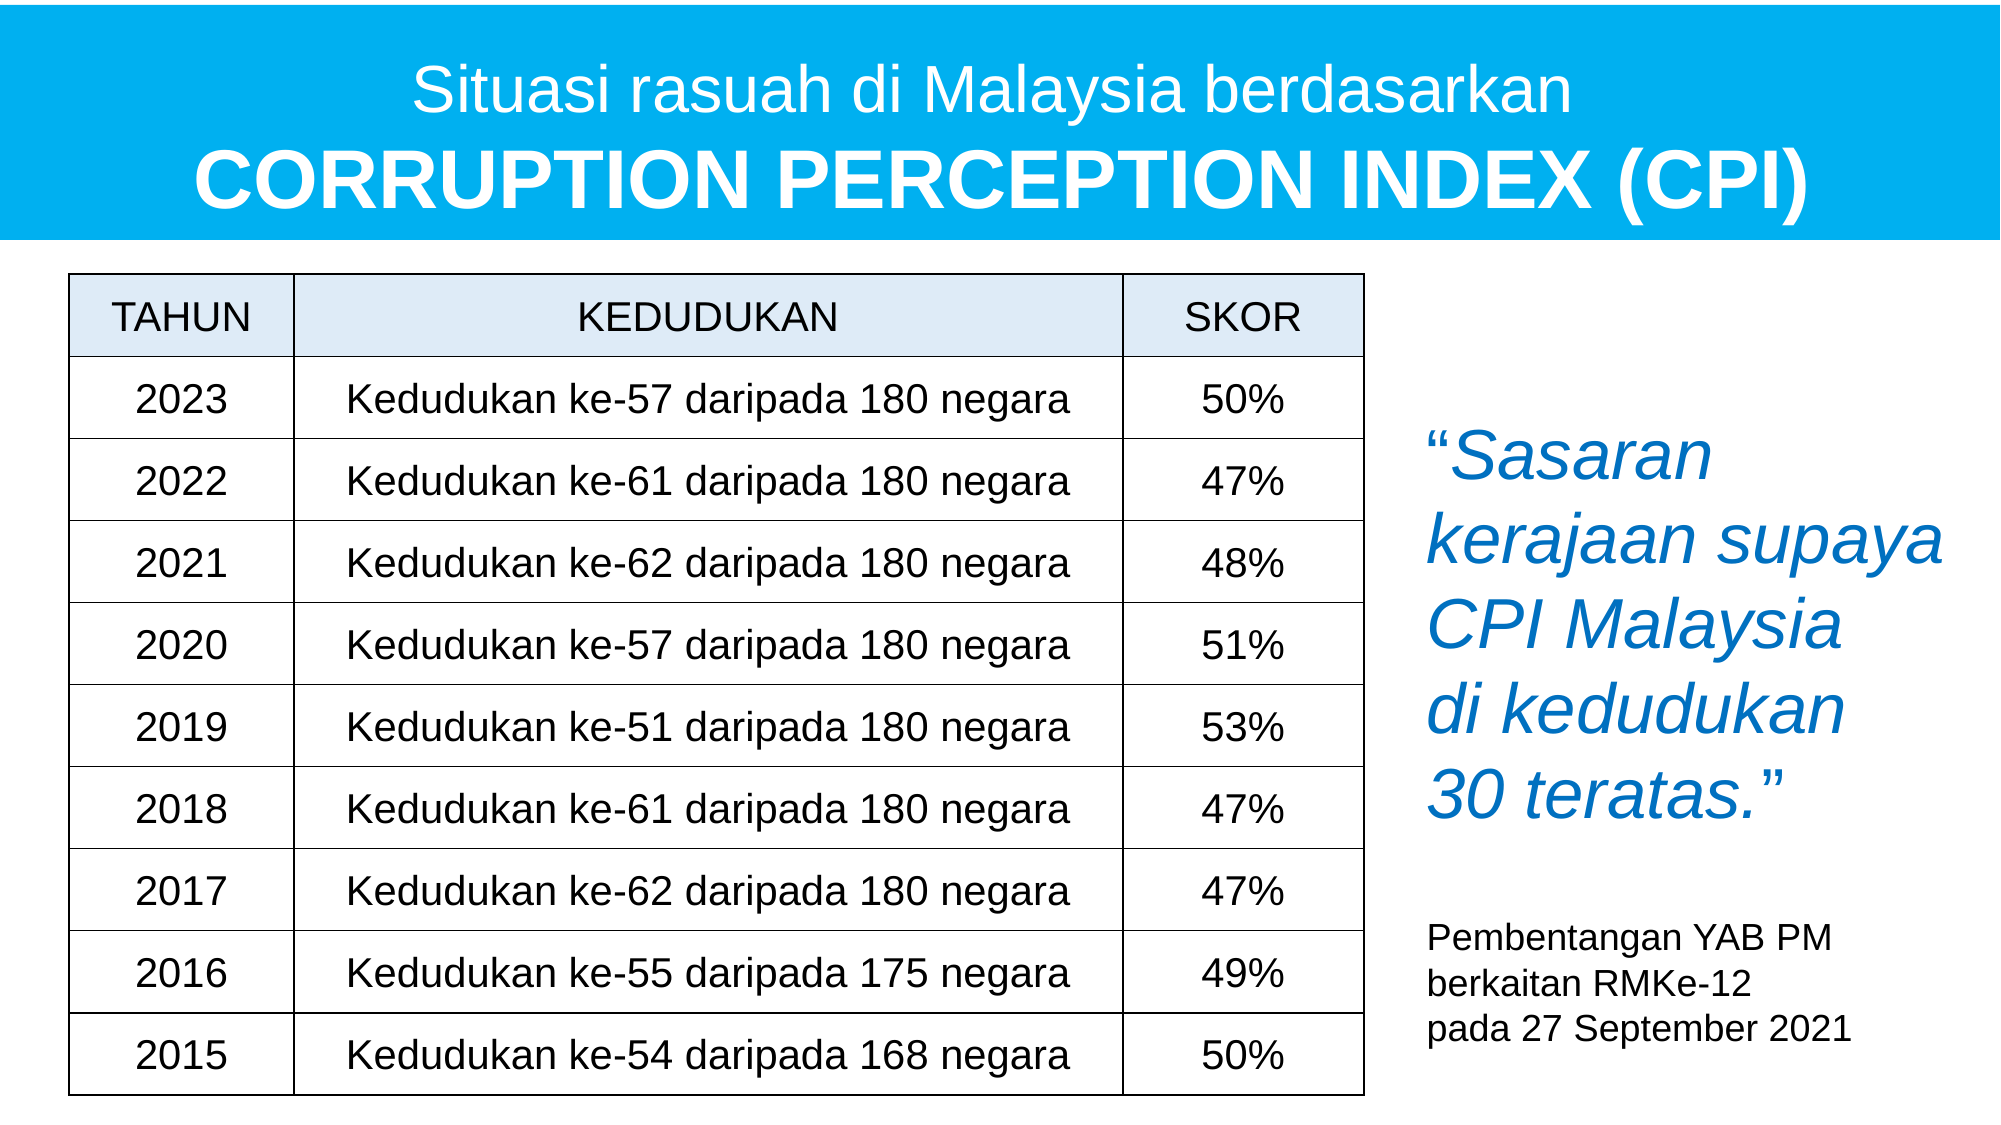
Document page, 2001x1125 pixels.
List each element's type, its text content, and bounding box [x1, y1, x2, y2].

table_cell 2019 [70, 685, 293, 766]
table_cell 2020 [70, 603, 293, 684]
table_cell Kedudukan ke-61 daripada 180 negara [295, 767, 1122, 848]
table_cell Kedudukan ke-54 daripada 168 negara [295, 1014, 1122, 1094]
table_cell Kedudukan ke-62 daripada 180 negara [295, 521, 1122, 602]
text_box “Sasaran kerajaan supaya CPI Malaysia di kedudukan 30 teratas.” Pembentangan YAB PM berkaitan RMKe-12 pada 27 September 2021 [1411, 400, 1978, 1057]
table_cell Kedudukan ke-55 daripada 175 negara [295, 931, 1122, 1012]
table_cell 47% [1124, 439, 1363, 520]
table_cell 2021 [70, 521, 293, 602]
table_cell Kedudukan ke-57 daripada 180 negara [295, 603, 1122, 684]
table_cell 47% [1124, 767, 1363, 848]
table_header SKOR [1124, 275, 1363, 356]
table_cell 2023 [70, 357, 293, 438]
table_cell 53% [1124, 685, 1363, 766]
table_cell Kedudukan ke-62 daripada 180 negara [295, 849, 1122, 930]
table_cell 51% [1124, 603, 1363, 684]
table_cell 47% [1124, 849, 1363, 930]
table_cell 50% [1124, 1014, 1363, 1094]
table_header TAHUN [70, 275, 293, 356]
table_cell 2022 [70, 439, 293, 520]
table_cell 2017 [70, 849, 293, 930]
text_box Situasi rasuah di Malaysia berdasarkan CORRUPTION PERCEPTION INDEX (CPI) [69, 38, 1936, 233]
text_box [0, 4, 2000, 241]
table_cell Kedudukan ke-57 daripada 180 negara [295, 357, 1122, 438]
table_cell Kedudukan ke-51 daripada 180 negara [295, 685, 1122, 766]
table_cell 48% [1124, 521, 1363, 602]
table_cell 2015 [70, 1014, 293, 1094]
table_cell 50% [1124, 357, 1363, 438]
table_cell 2016 [70, 931, 293, 1012]
table_cell 49% [1124, 931, 1363, 1012]
table_header KEDUDUKAN [295, 275, 1122, 356]
table_cell 2018 [70, 767, 293, 848]
table_cell Kedudukan ke-61 daripada 180 negara [295, 439, 1122, 520]
